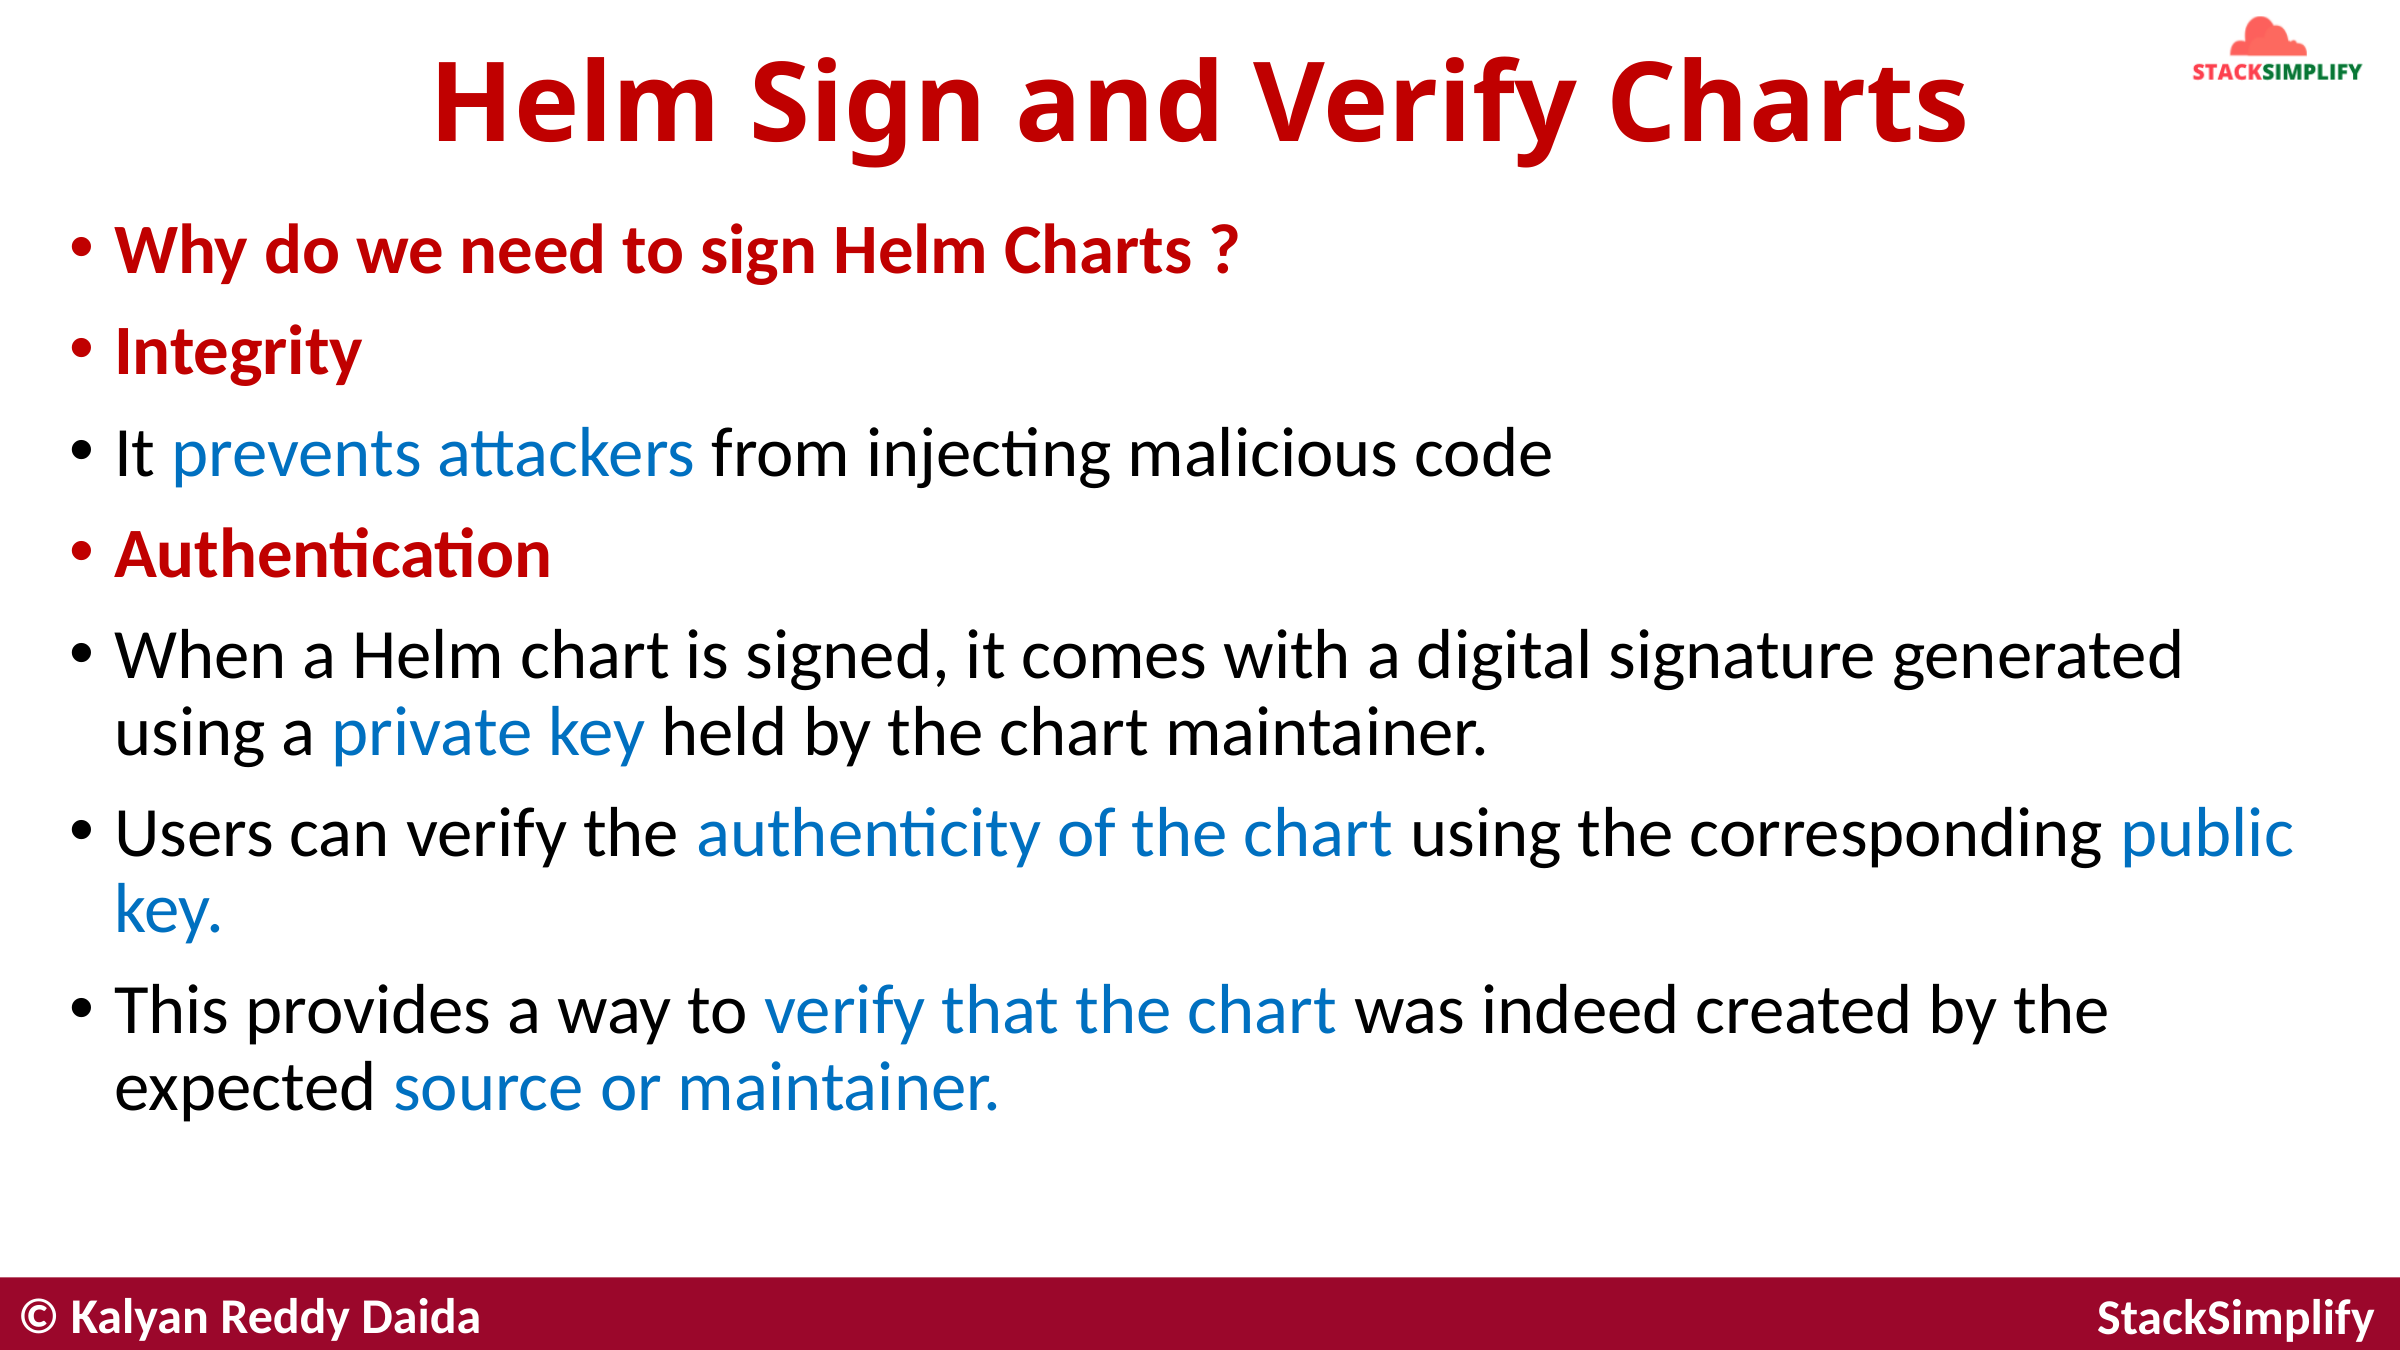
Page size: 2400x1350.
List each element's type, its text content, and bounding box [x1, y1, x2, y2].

footer © Kalyan Reddy Daida [0, 1278, 543, 1350]
list Why do we need to sign Helm Charts ? Integrity It prevents attackers from injecting malicious code Authentication When a Helm chart is signed, it comes with a digital signature generated using a private key held by the chart maintainer. Users can verify the authenticity of the chart using the corresponding public key. This provides a way to verify that the chart was indeed created by the expected source or maintainer. [51, 203, 2316, 1215]
title Helm Sign and Verify Charts [165, 8, 2235, 204]
picture [2235, 10, 2374, 86]
